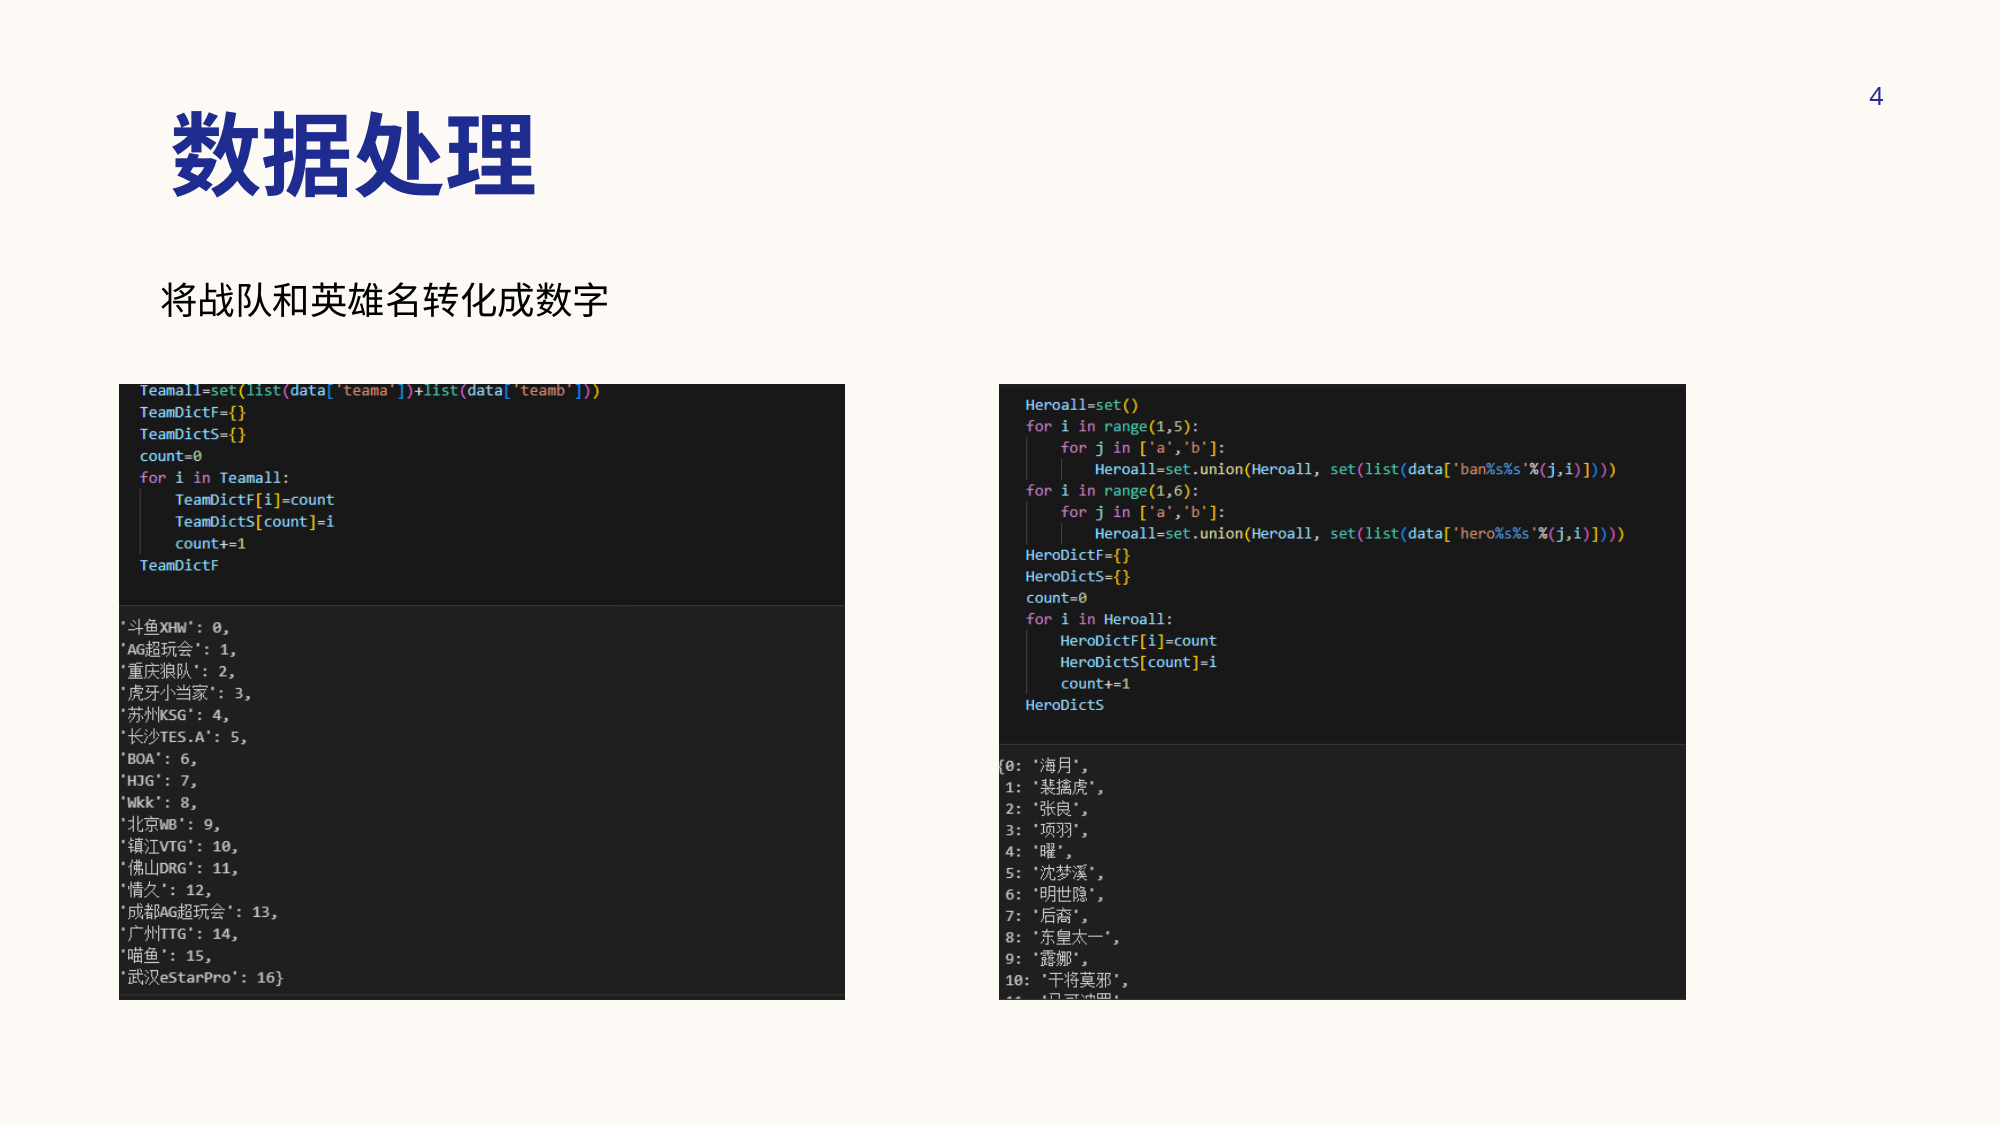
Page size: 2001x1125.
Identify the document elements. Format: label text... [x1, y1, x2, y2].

text_box 将战队和英雄名转化成数字 [145, 269, 1063, 330]
slide_number 4 [1795, 75, 1958, 120]
picture [119, 384, 845, 1000]
title 数据处理 [119, 90, 588, 217]
picture [999, 384, 1686, 1000]
